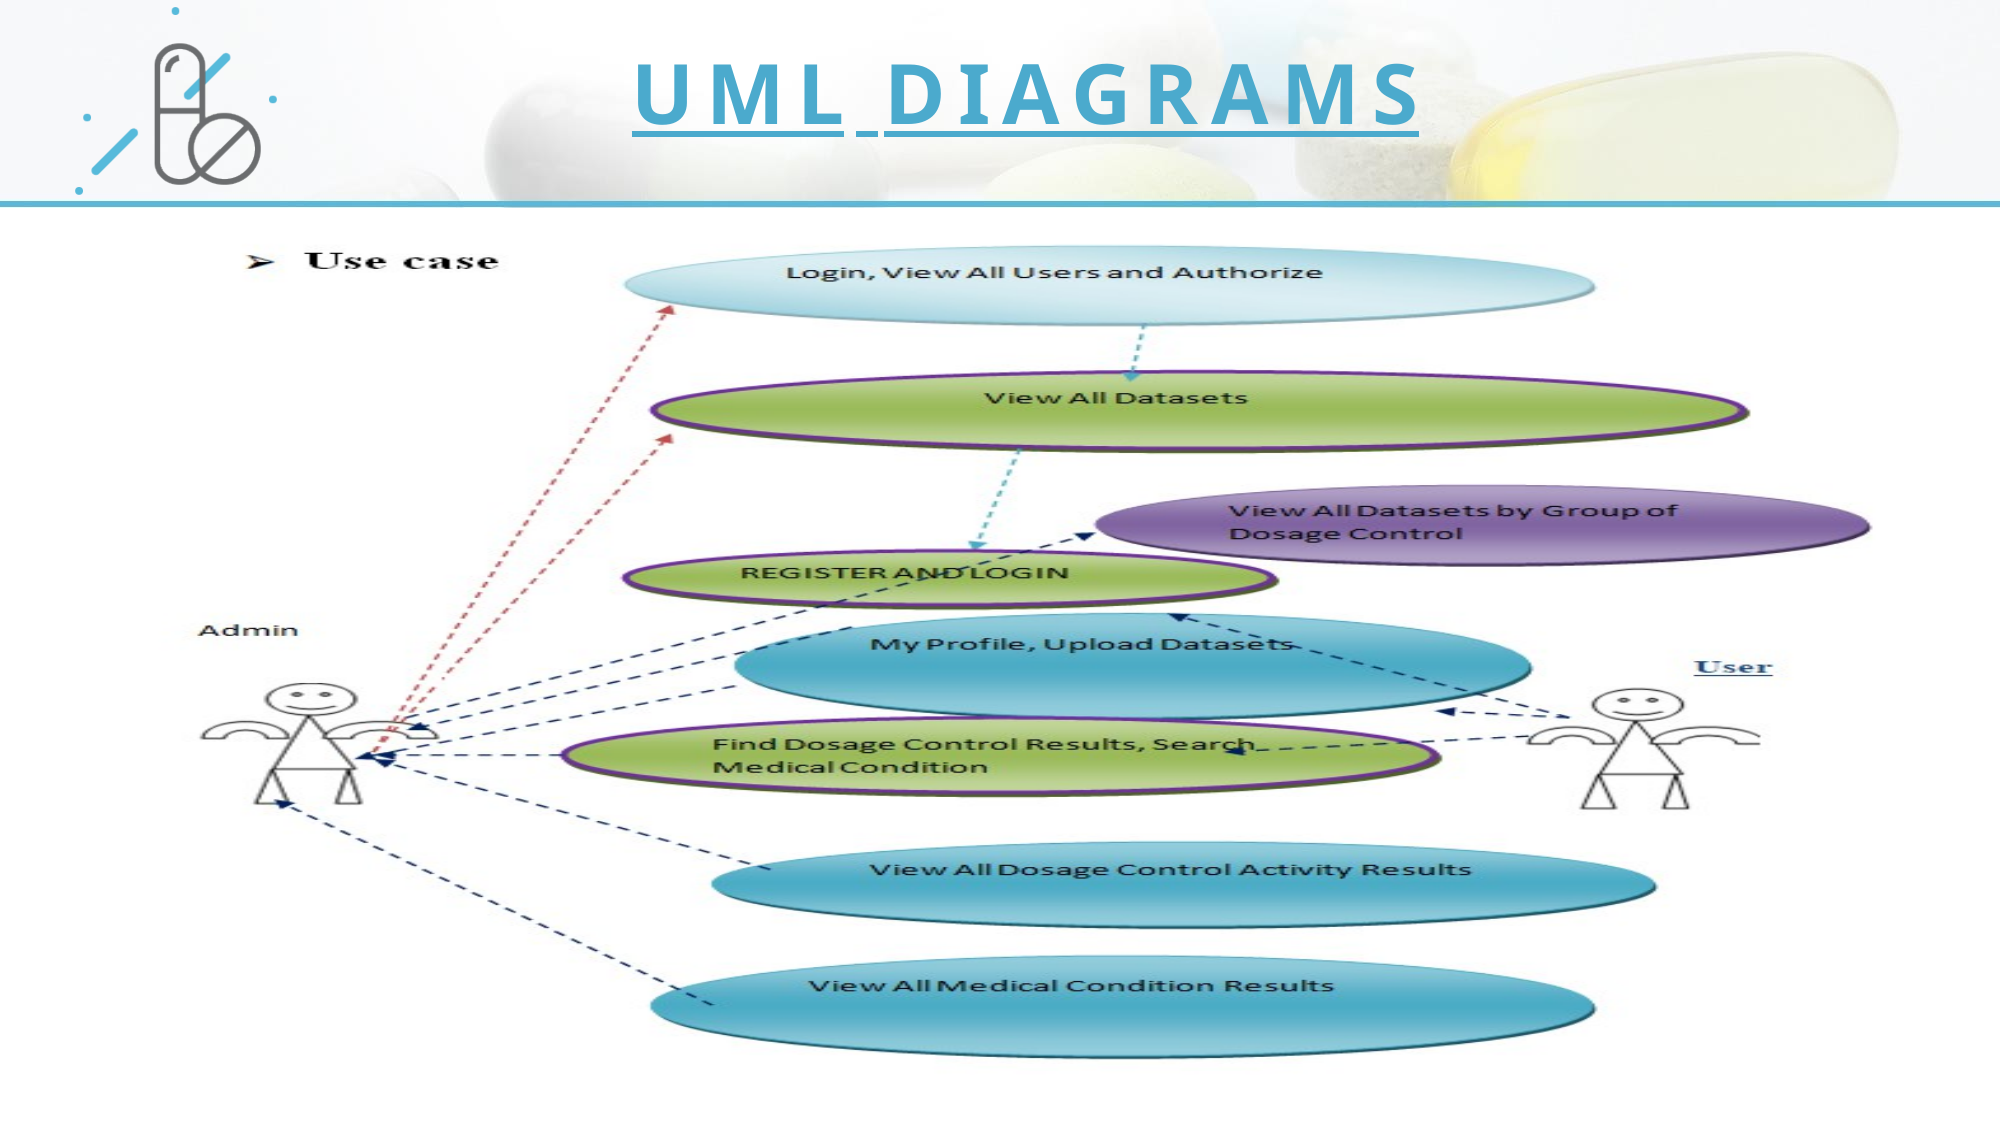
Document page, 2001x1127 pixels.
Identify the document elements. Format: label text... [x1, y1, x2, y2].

picture [0, 0, 2000, 1126]
title UML DIAGRAMS [170, 39, 1824, 205]
